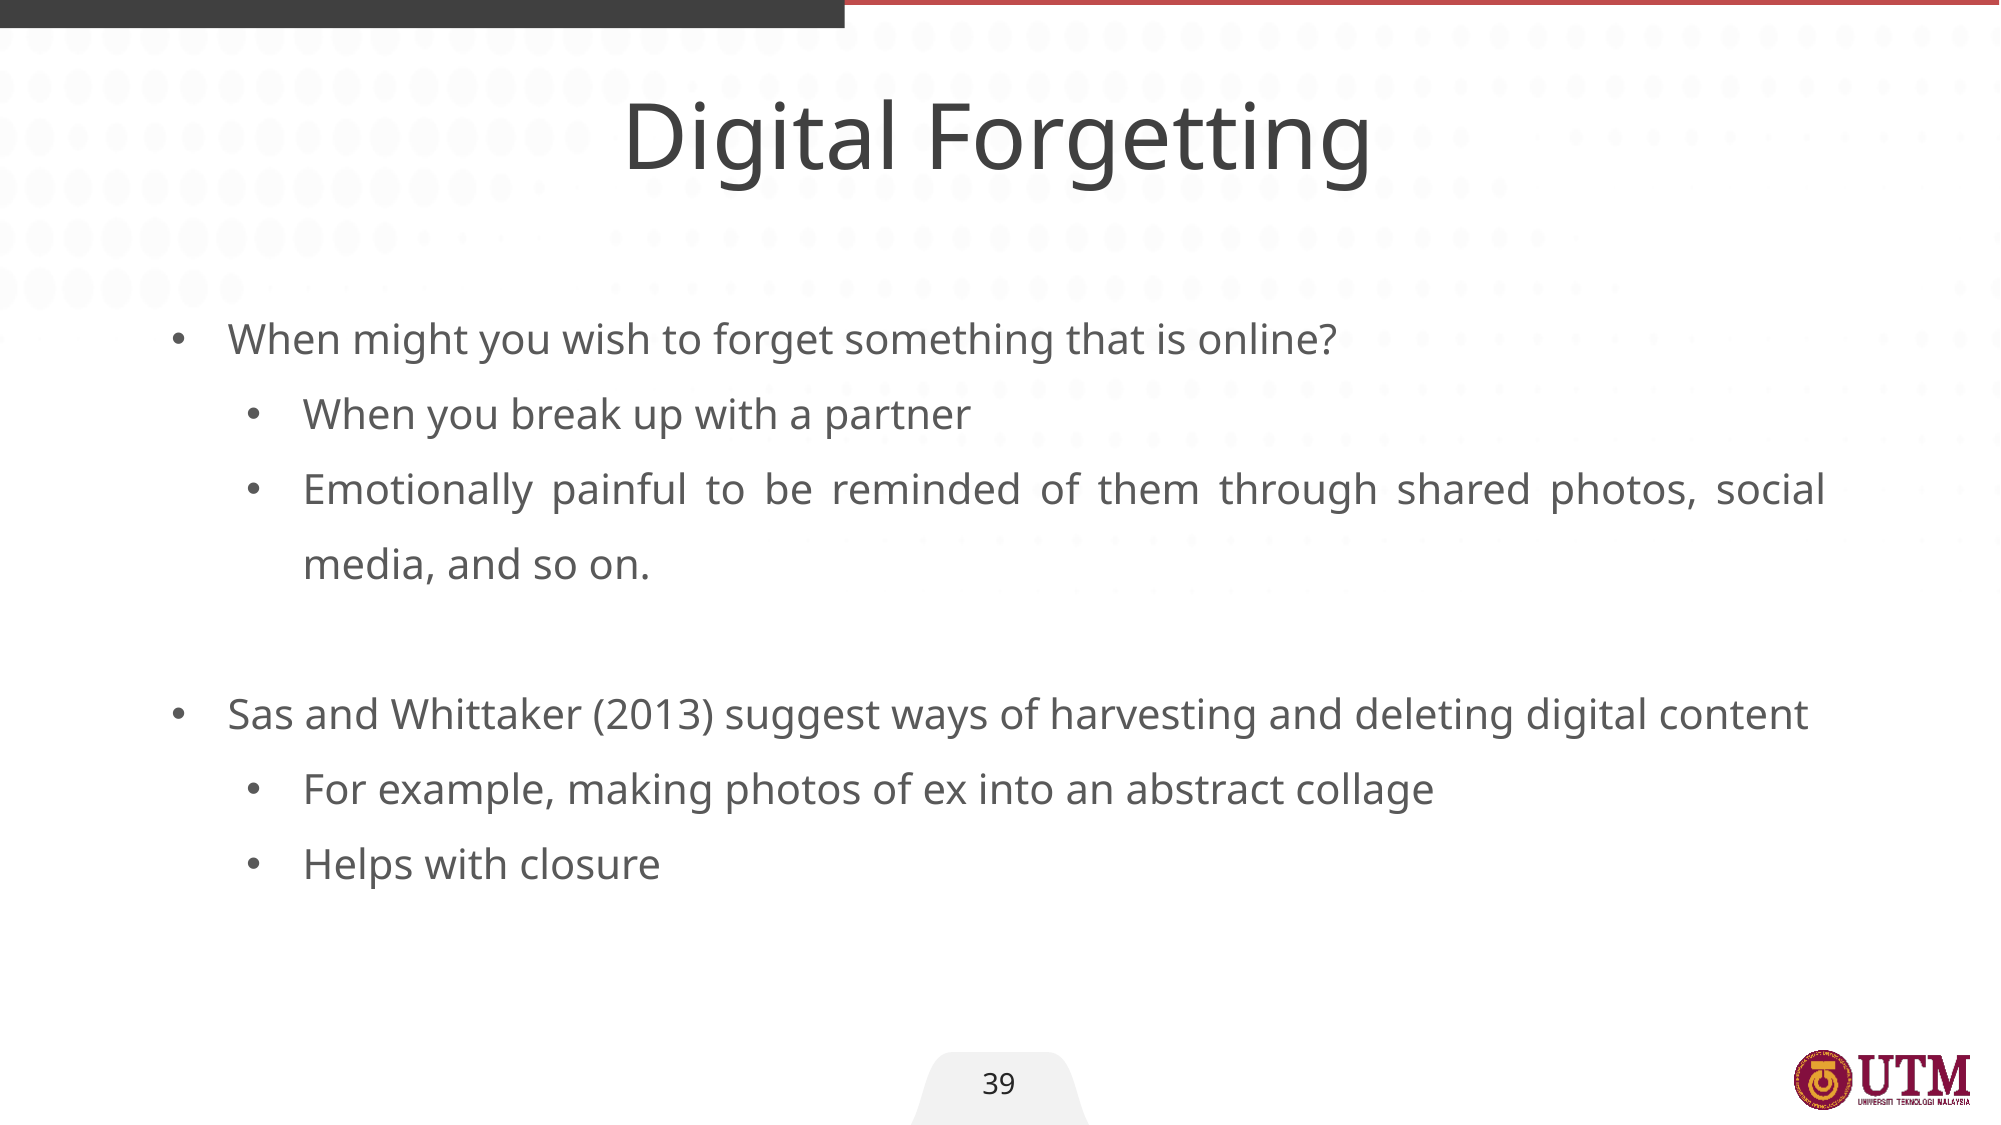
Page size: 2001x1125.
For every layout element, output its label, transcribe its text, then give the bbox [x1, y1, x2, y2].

picture [1794, 1050, 1970, 1110]
text_box When might you wish to forget something that is online? When you break up with a partner Emotionally painful to be reminded of them through shared photos, social media, and so on. Sas and Whittaker (2013) suggest ways of harvesting and deleting digital content For example, making photos of ex into an abstract collage Helps with closure [156, 280, 1842, 896]
slide_number 39 [774, 1055, 1225, 1116]
text_box Digital Forgetting [91, 70, 1907, 196]
picture [0, 0, 2001, 645]
